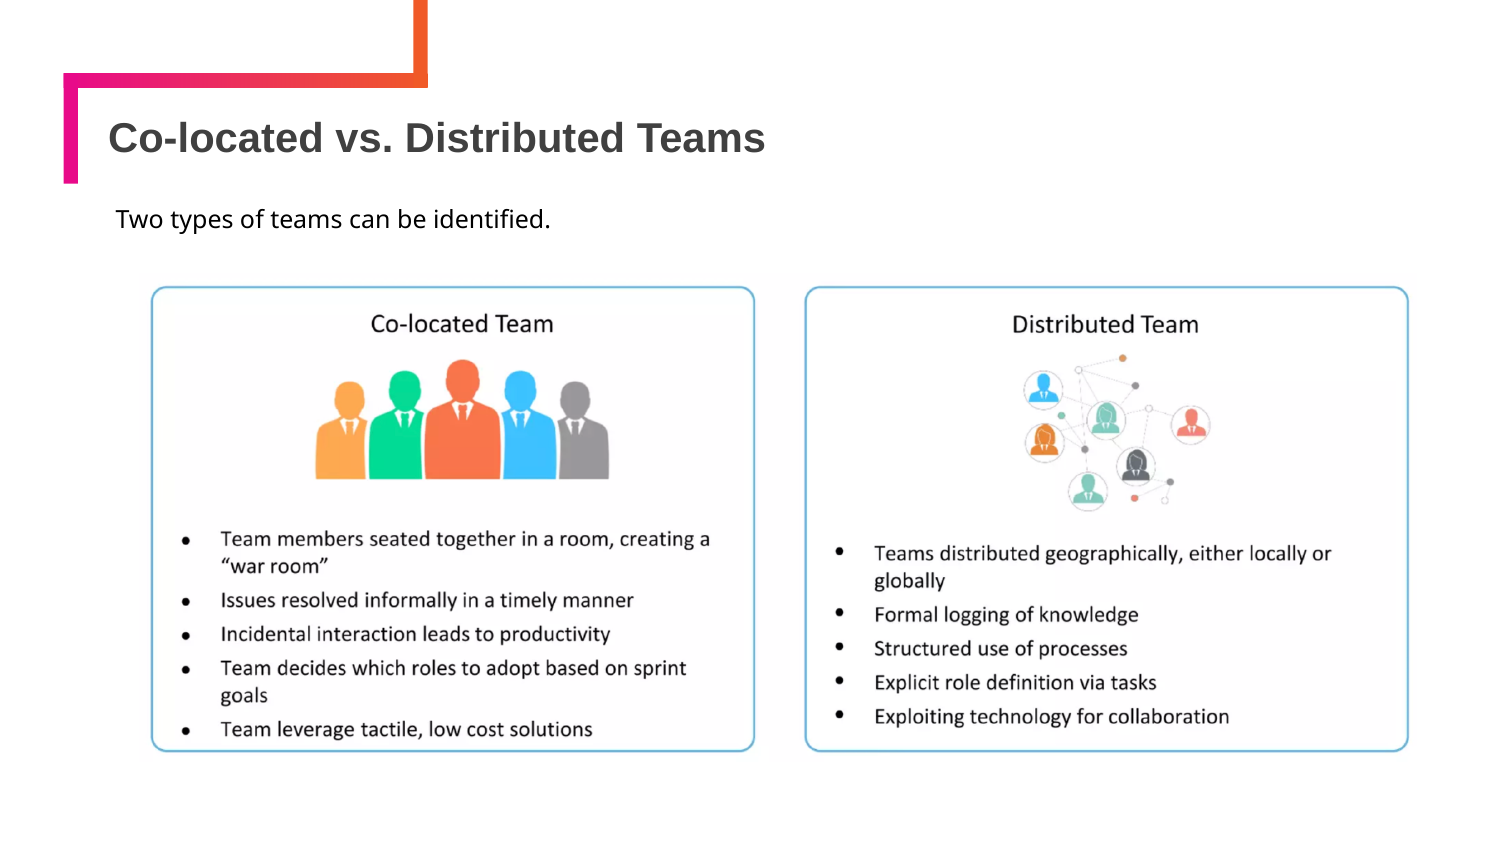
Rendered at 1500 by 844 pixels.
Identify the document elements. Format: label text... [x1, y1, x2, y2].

subtitle Two types of teams can be identified. [100, 184, 1352, 690]
title Co-located vs. Distributed Teams [100, 117, 1455, 169]
picture [138, 272, 1417, 762]
